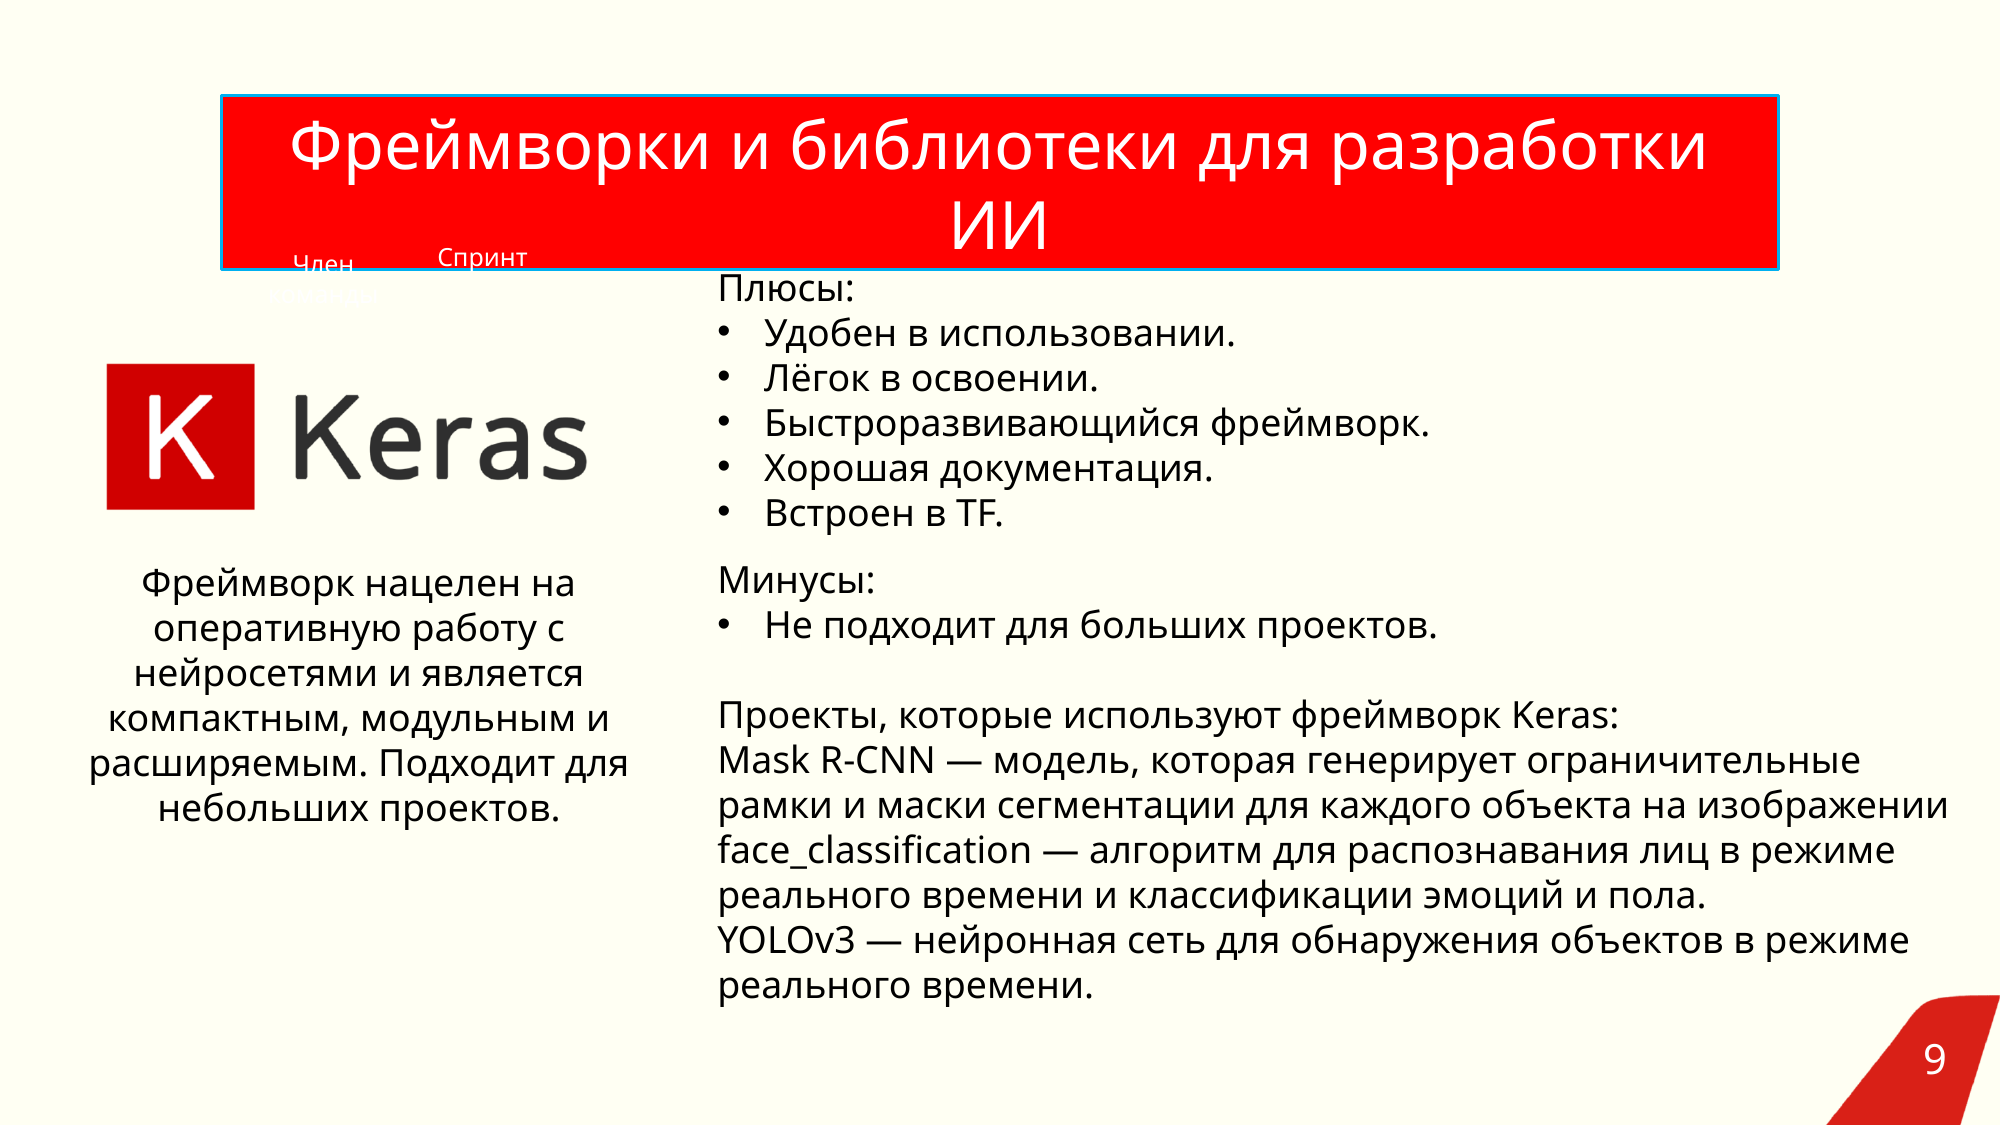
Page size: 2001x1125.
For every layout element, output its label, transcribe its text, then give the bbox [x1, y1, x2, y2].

picture [1821, 995, 2000, 1125]
picture [104, 361, 622, 512]
text_box Спринт [415, 233, 551, 279]
text_box [106, 182, 1894, 996]
text_box Плюсы: Удобен в использовании. Лёгок в освоении. Быстроразвивающийся фреймворк. Хорошая документация. Встроен в TF. Минусы: Не подходит для больших проектов. Проекты, которые используют фреймворк Keras: Mask R-CNN — модель, которая генерирует ограничительные рамки и маски сегментации для каждого объекта на изображении face_classification — алгоритм для распознавания лиц в режиме реального времени и классификации эмоций и пола. YOLOv3 — нейронная сеть для обнаружения объектов в режиме реального времени. [702, 233, 1967, 1014]
text_box Фреймворк нацелен на оперативную работу с нейросетями и является компактным, модульным и расширяемым. Подходит для небольших проектов. [41, 551, 677, 837]
text_box Фреймворки и библиотеки для разработки ИИ [221, 95, 1779, 182]
text_box Член команды [242, 241, 405, 316]
